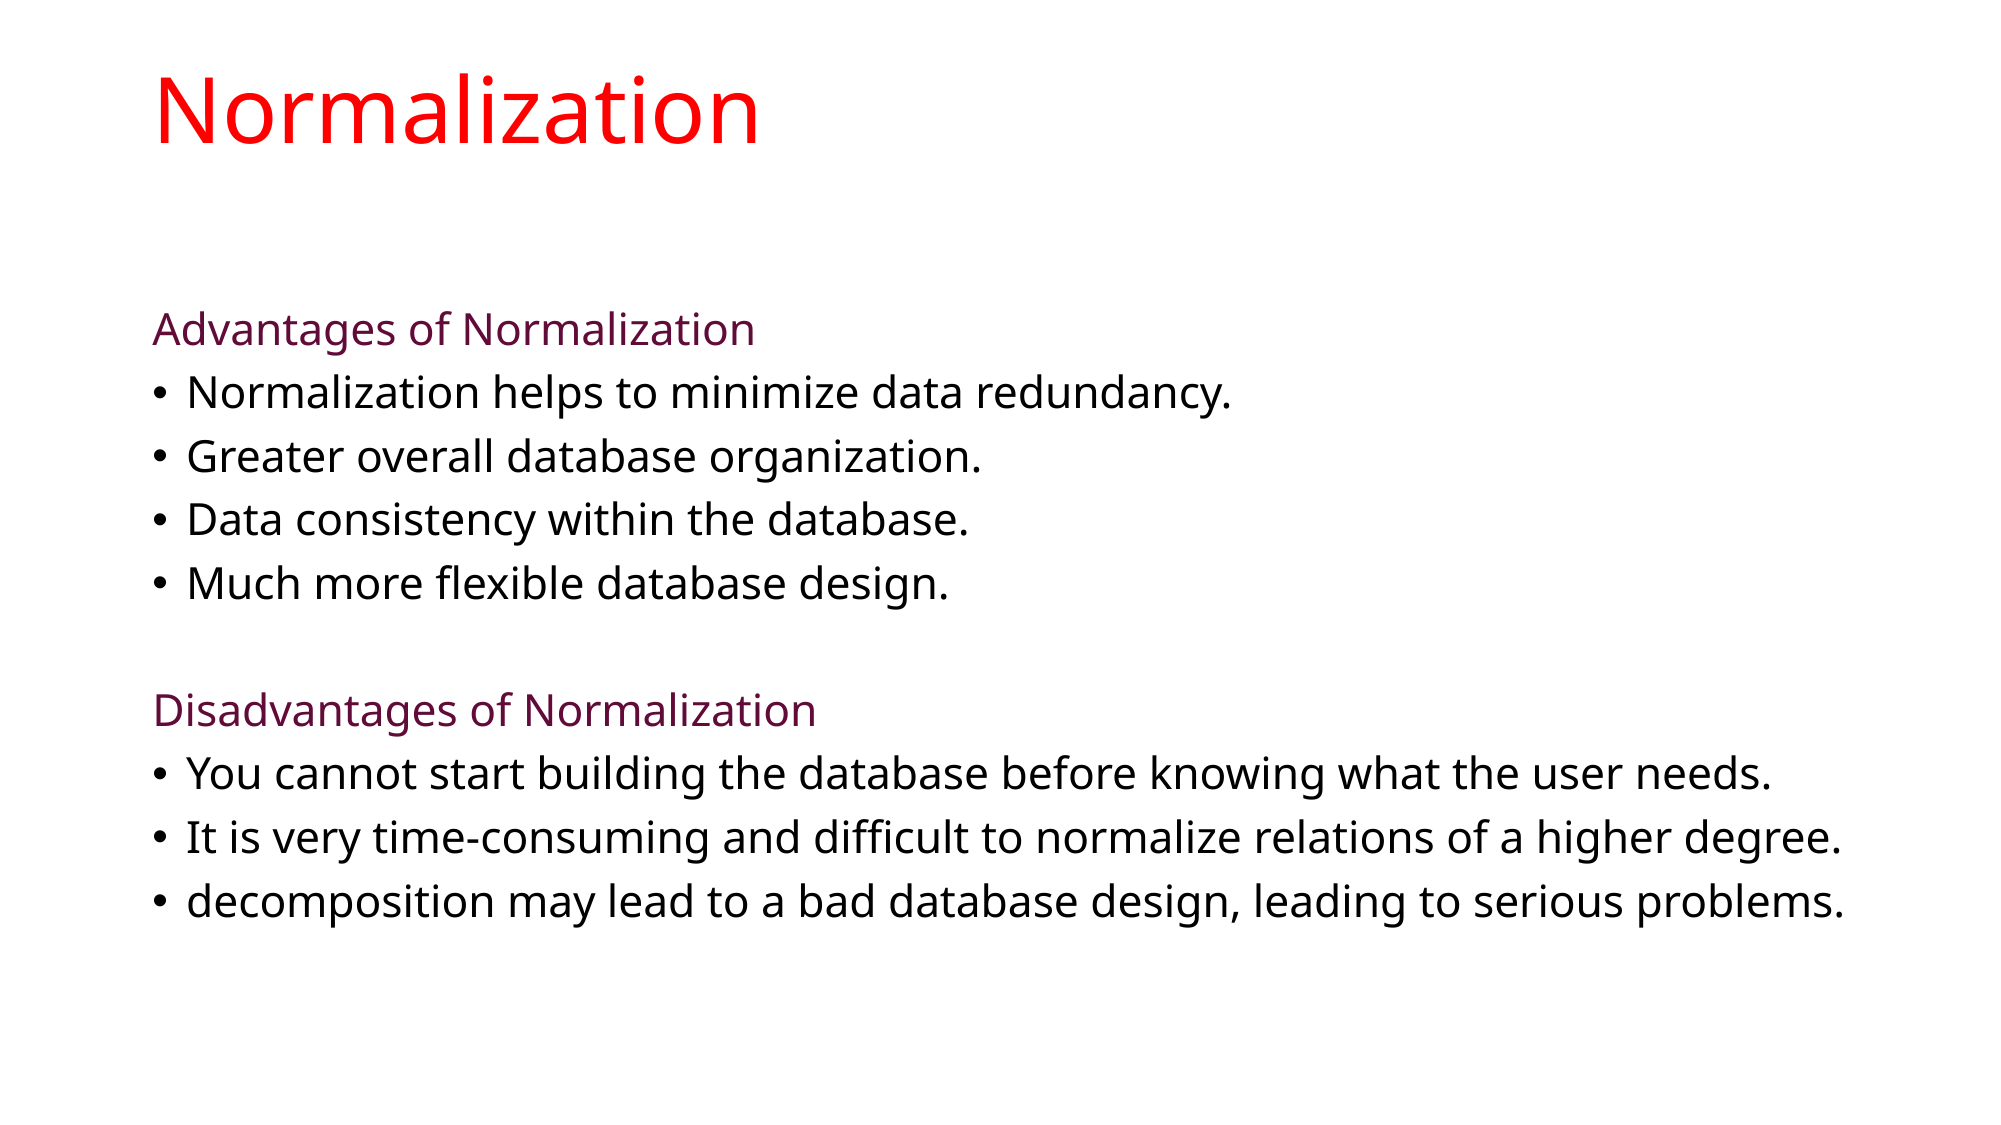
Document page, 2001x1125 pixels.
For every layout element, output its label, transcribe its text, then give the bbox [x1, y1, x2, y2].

list Advantages of Normalization Normalization helps to minimize data redundancy. Greater overall database organization. Data consistency within the database. Much more flexible database design. Disadvantages of Normalization You cannot start building the database before knowing what the user needs. It is very time-consuming and difficult to normalize relations of a higher degree. decomposition may lead to a bad database design, leading to serious problems. [137, 299, 1863, 1014]
title Normalization [137, 59, 1863, 278]
